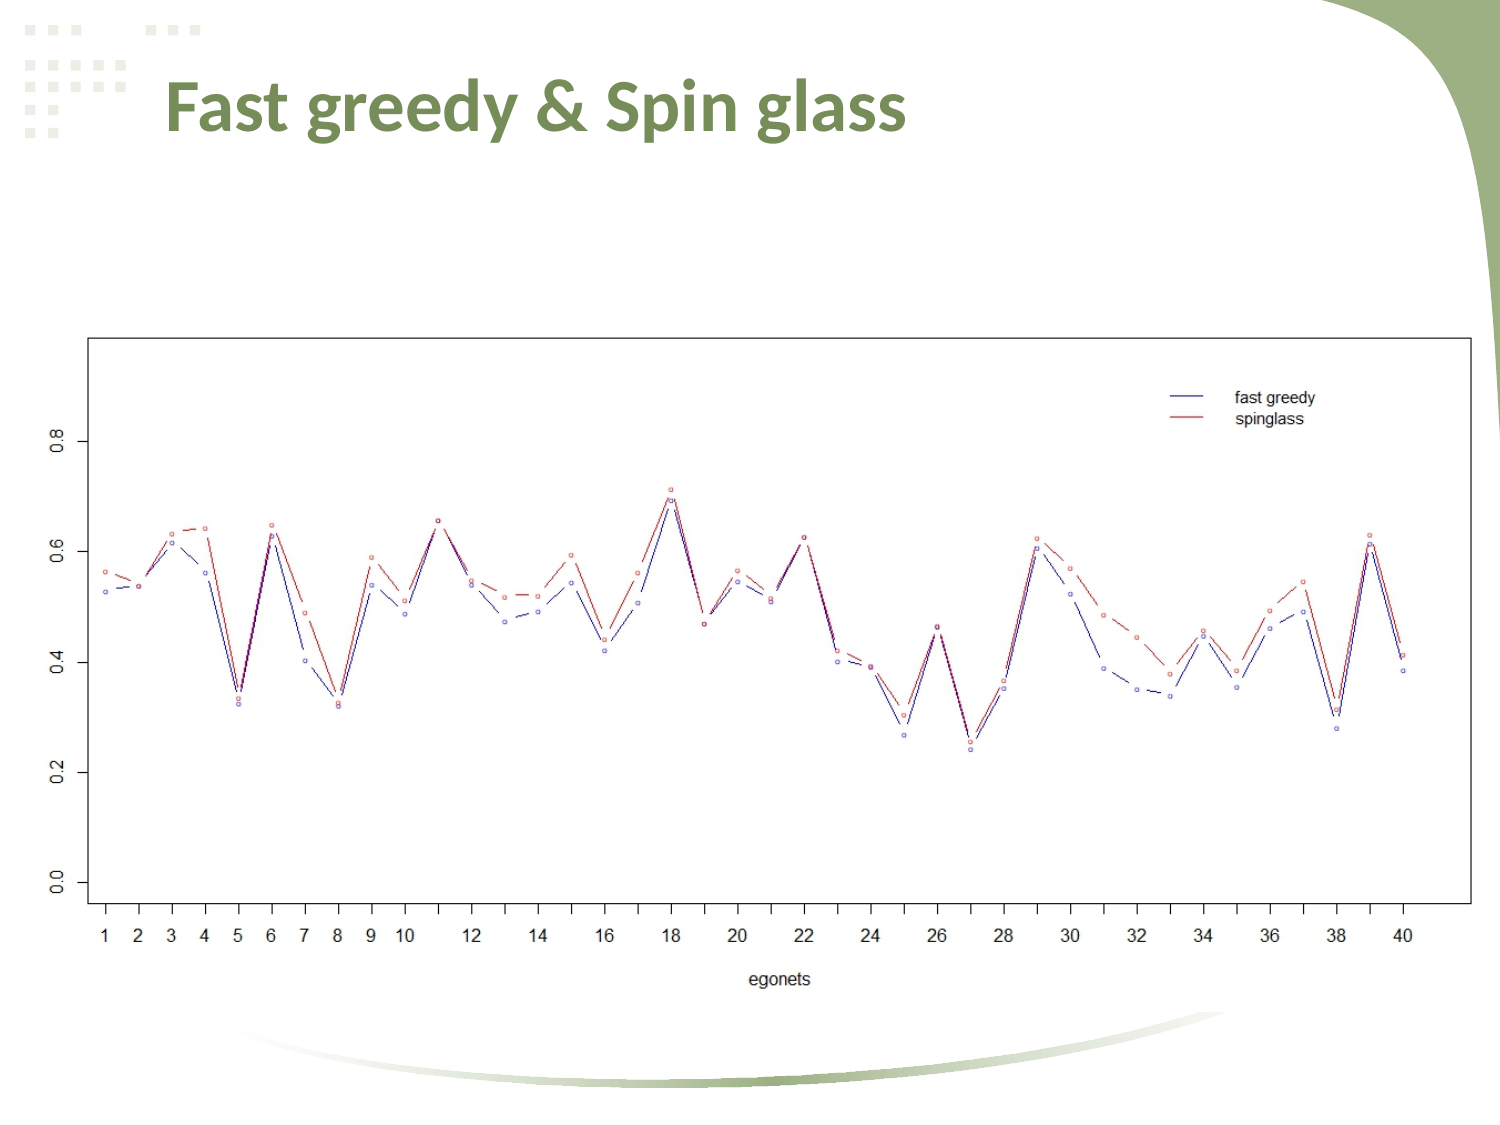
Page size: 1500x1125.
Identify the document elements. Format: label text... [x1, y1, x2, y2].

title Fast greedy & Spin glass [150, 7, 1500, 195]
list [29, 326, 1475, 1012]
